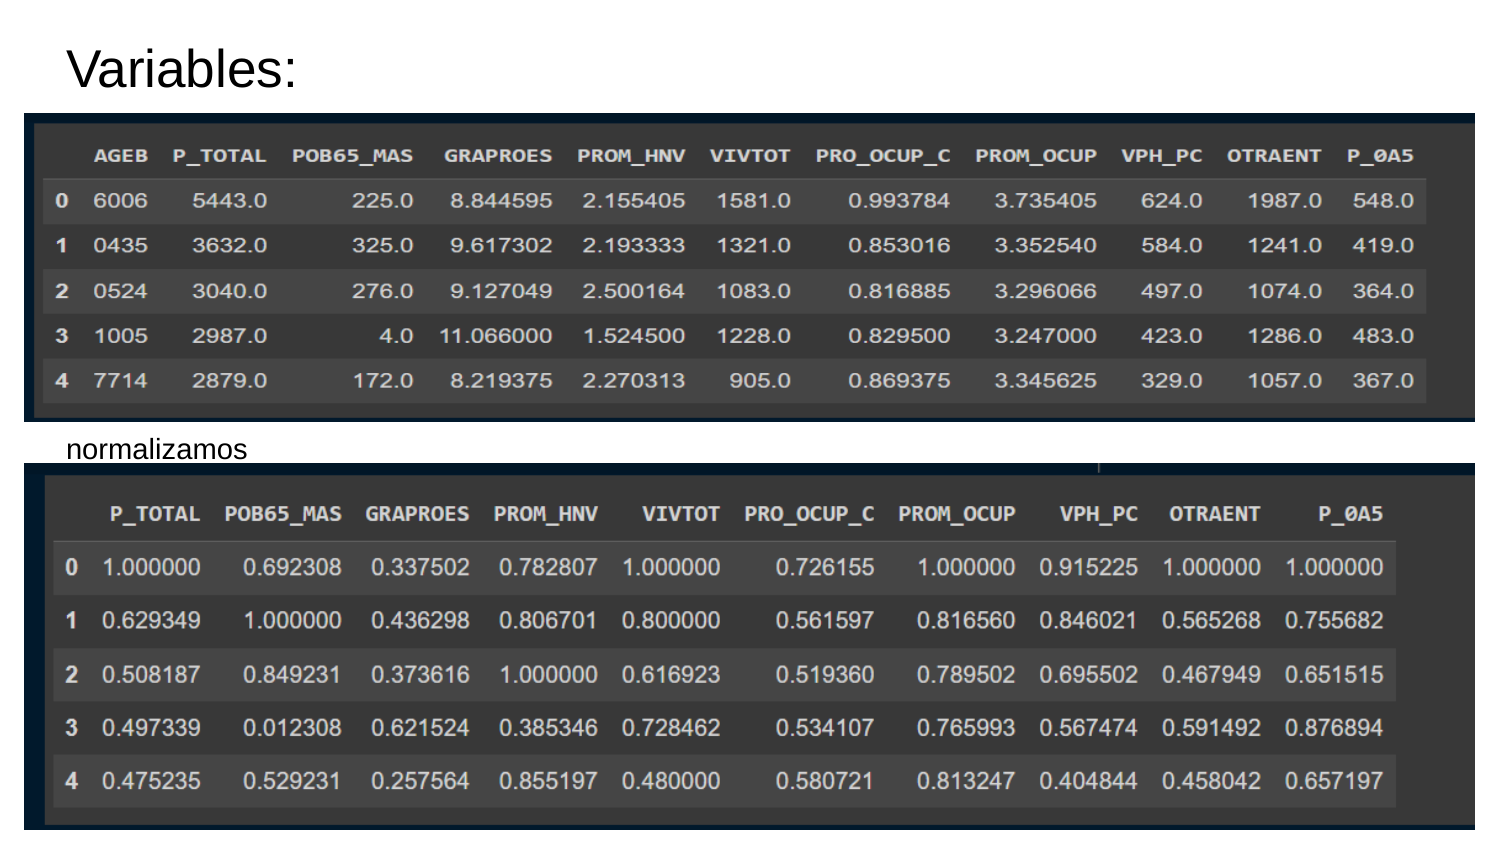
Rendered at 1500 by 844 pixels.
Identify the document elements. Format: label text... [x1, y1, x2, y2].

text_box normalizamos [51, 431, 899, 462]
picture [24, 113, 1476, 423]
title Variables: [51, 20, 1449, 112]
picture [24, 463, 1476, 830]
